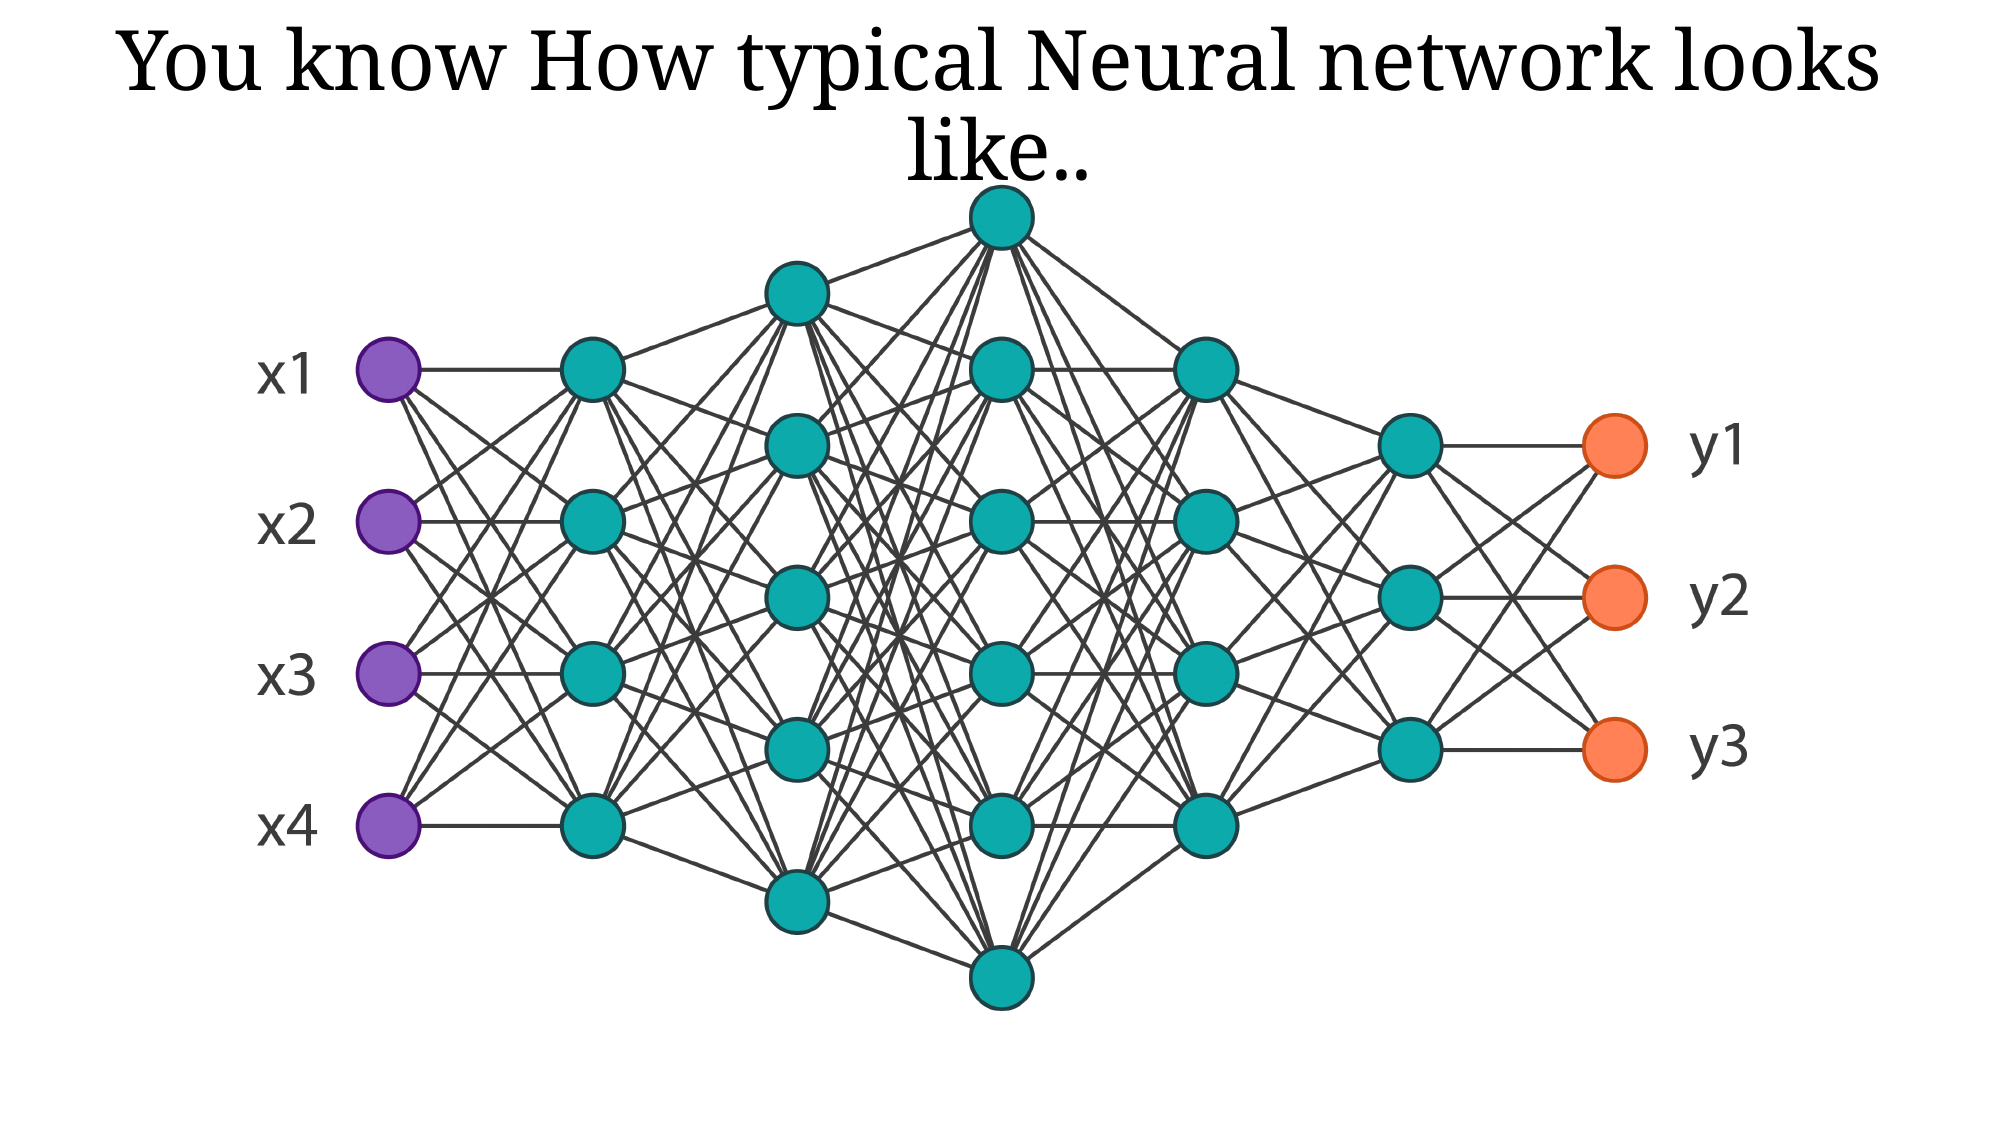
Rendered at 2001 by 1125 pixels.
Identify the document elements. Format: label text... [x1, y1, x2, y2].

title You know How typical Neural network looks like.. [0, 0, 2000, 218]
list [137, 28, 1863, 1125]
